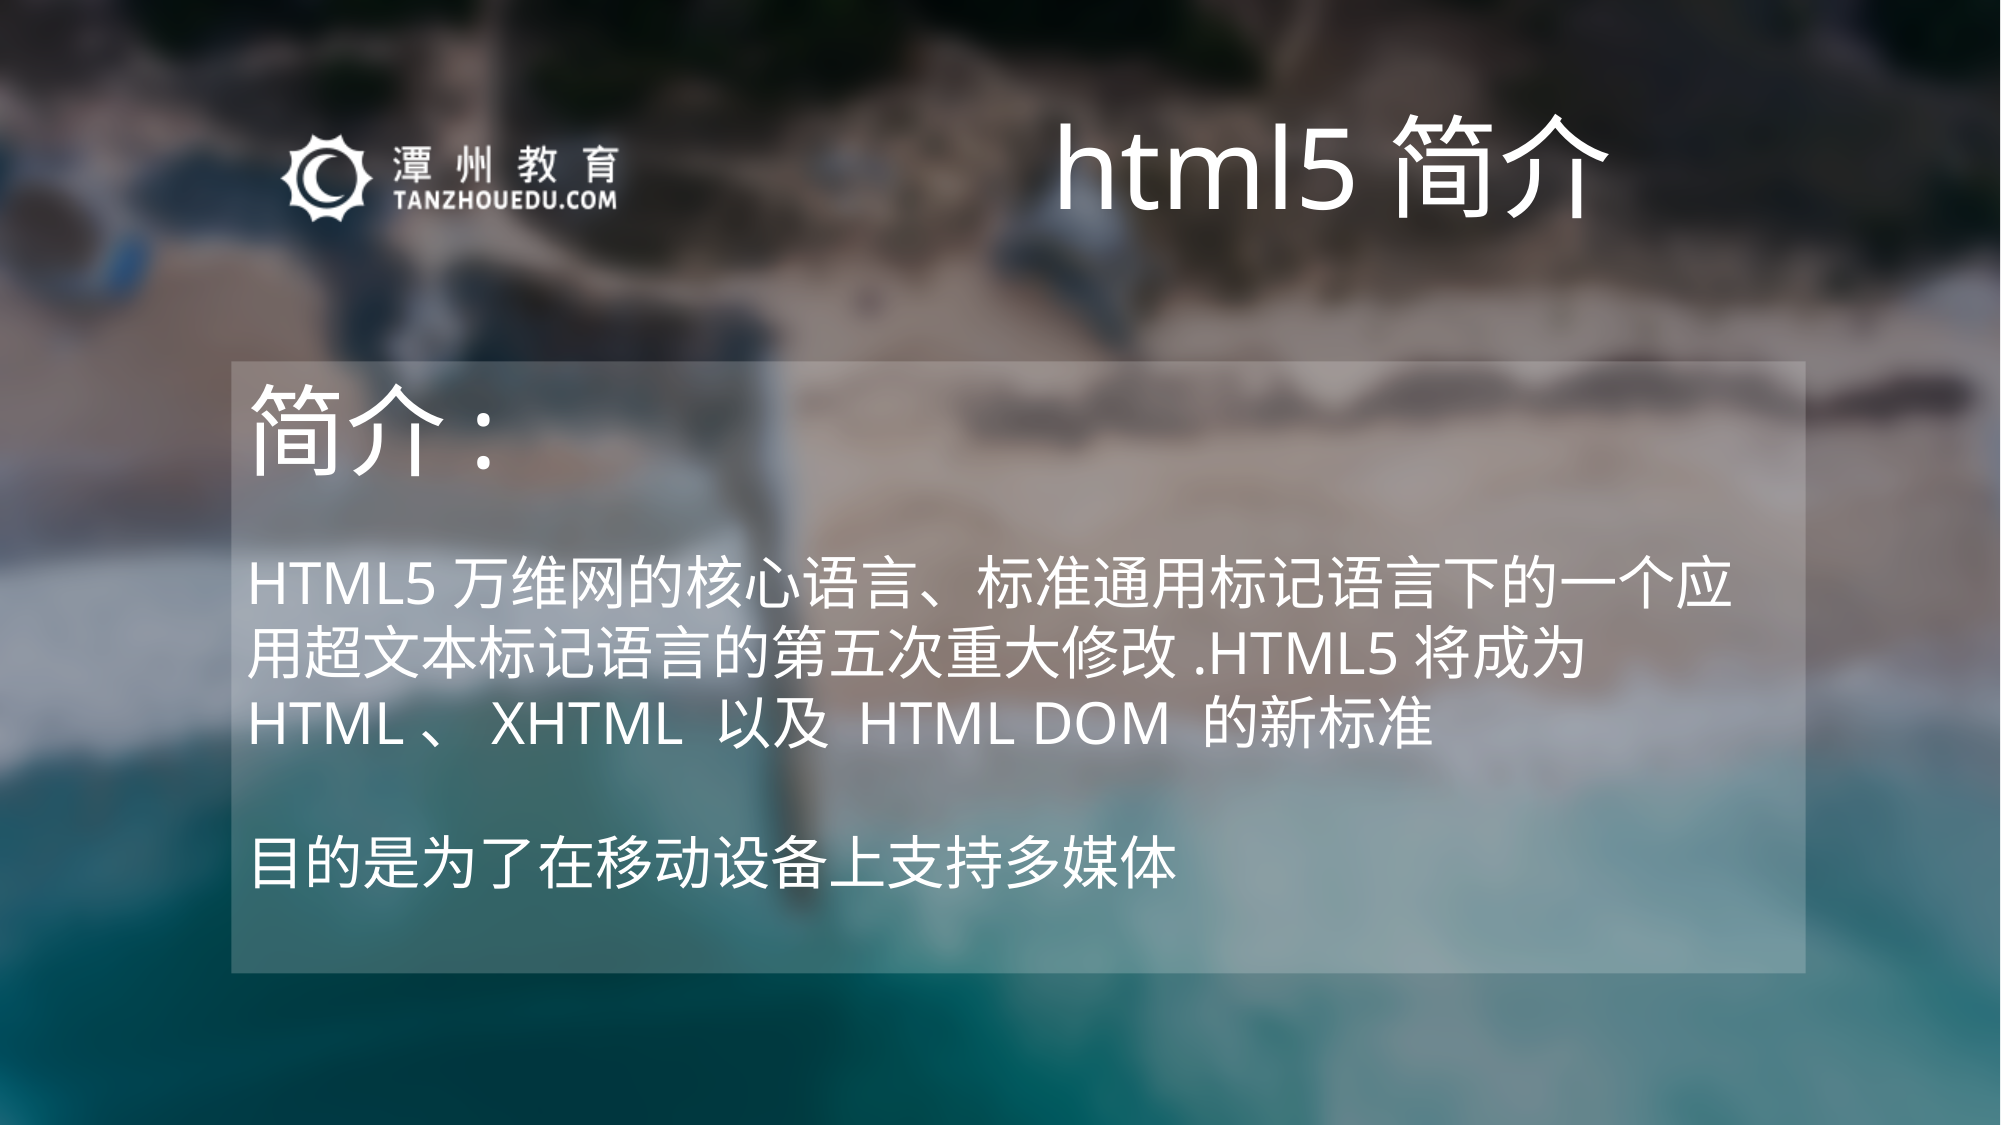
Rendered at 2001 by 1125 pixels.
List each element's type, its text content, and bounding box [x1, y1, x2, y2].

picture [0, 0, 2001, 1125]
text_box html5简介 [1036, 89, 1627, 240]
text_box 简介: HTML5万维网的核心语言、标准通用标记语言下的一个应用超文本标记语言的第五次重大修改.HTML5将成为 HTML、XHTML 以及 HTML DOM 的新标准 目的是为了在移动设备上支持多媒体 [231, 361, 1806, 974]
